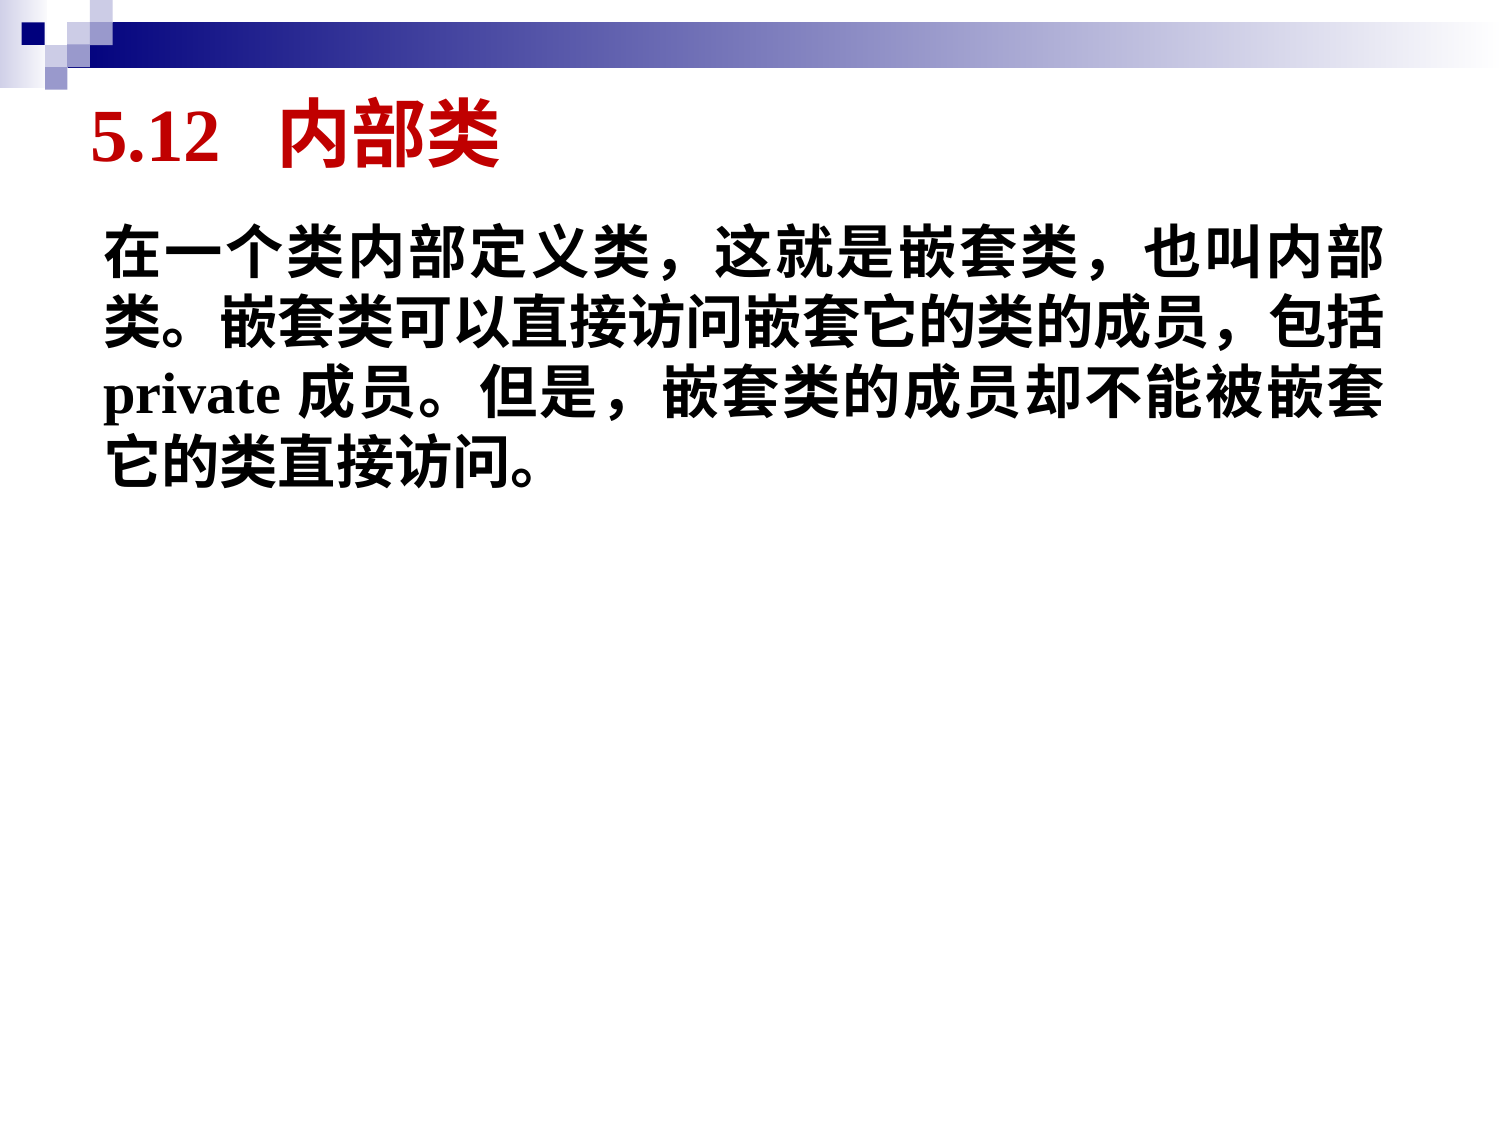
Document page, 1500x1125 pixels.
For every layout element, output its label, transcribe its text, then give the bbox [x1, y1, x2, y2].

title 5.12 内部类 [74, 18, 1426, 245]
text_box 在一个类内部定义类，这就是嵌套类，也叫内部类。嵌套类可以直接访问嵌套它的类的成员，包括private成员。但是，嵌套类的成员却不能被嵌套它的类直接访问。 [88, 208, 1400, 503]
